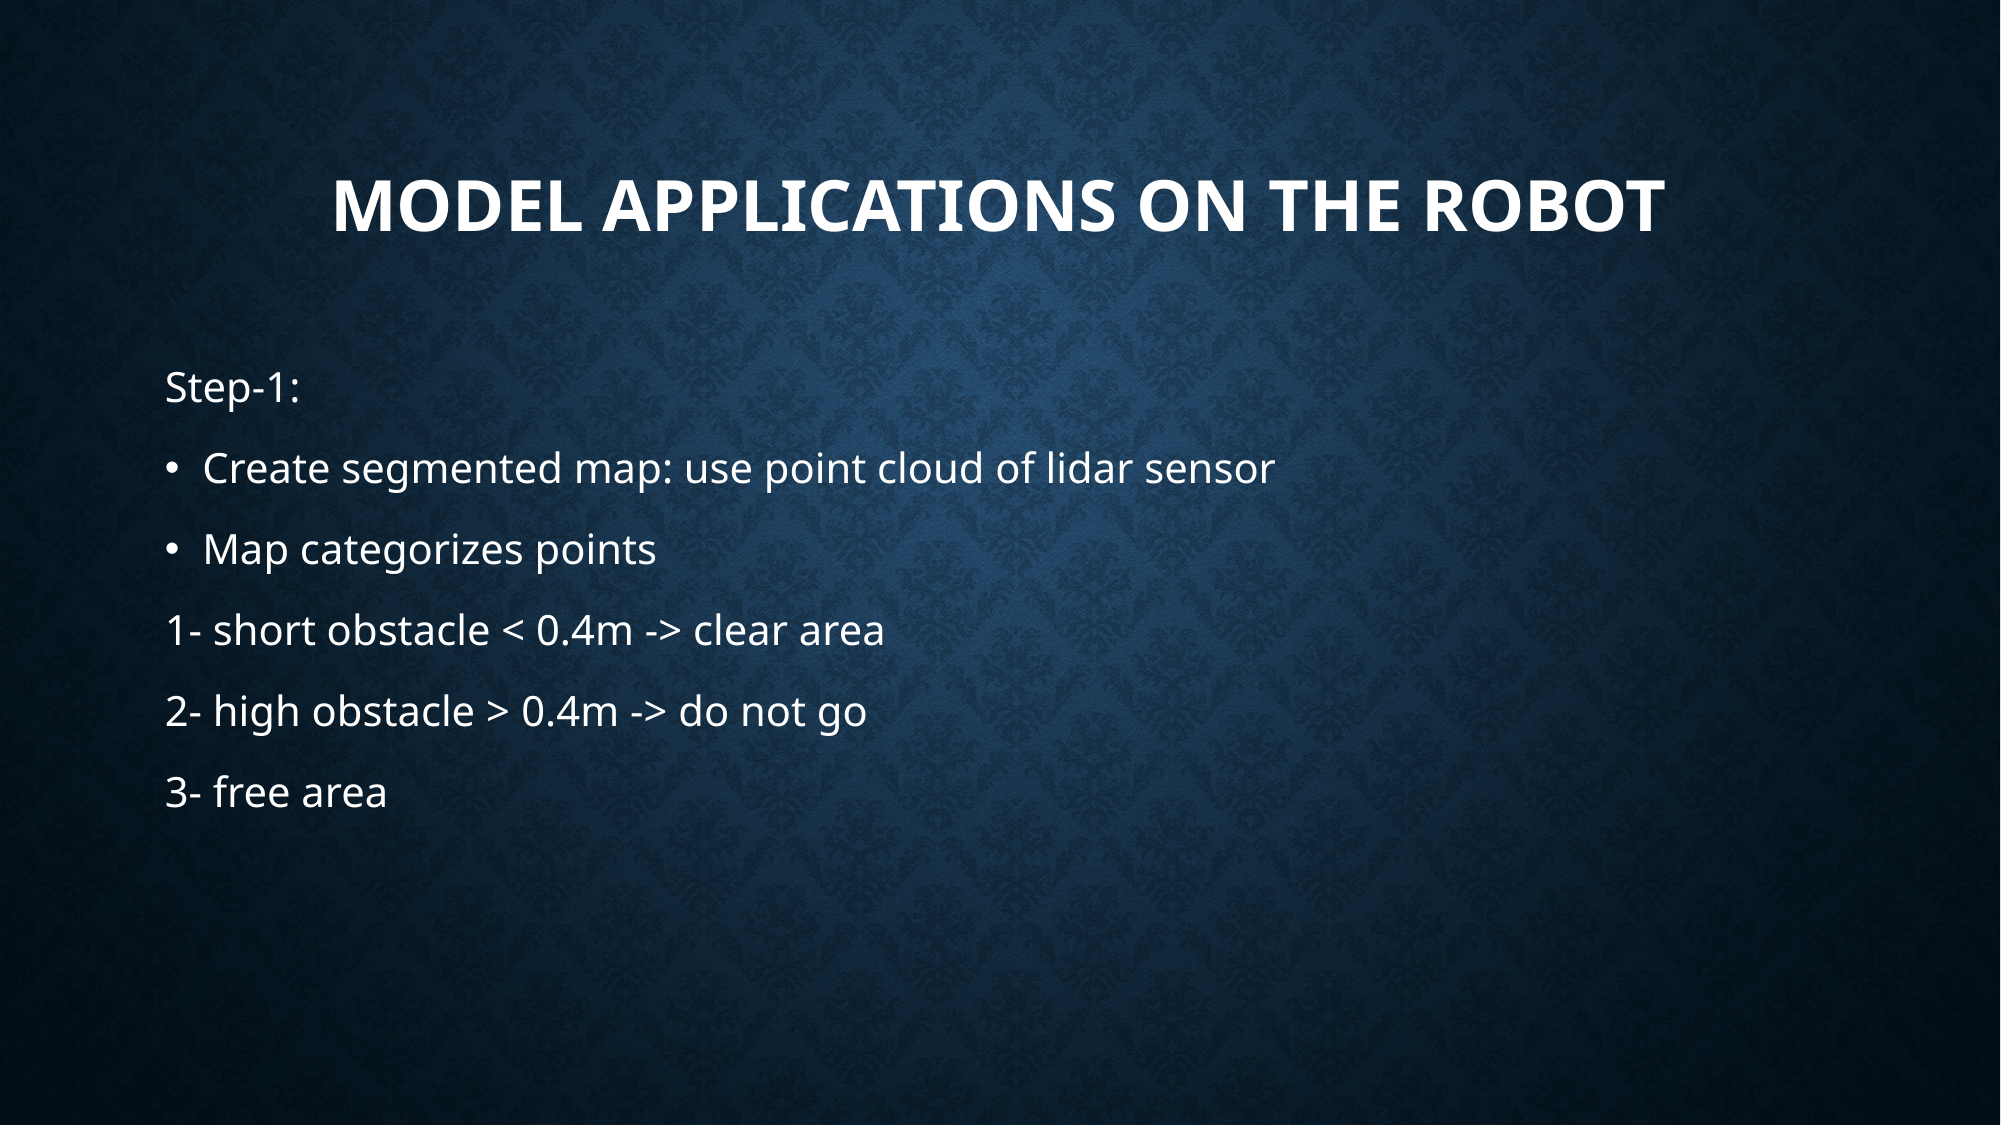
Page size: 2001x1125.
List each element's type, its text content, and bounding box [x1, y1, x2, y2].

list Step-1: Create segmented map: use point cloud of lidar sensor Map categorizes points 1- short obstacle < 0.4m -> clear area 2- high obstacle > 0.4m -> do not go 3- free area [149, 343, 1849, 950]
title model applications on the robot [149, 99, 1849, 318]
